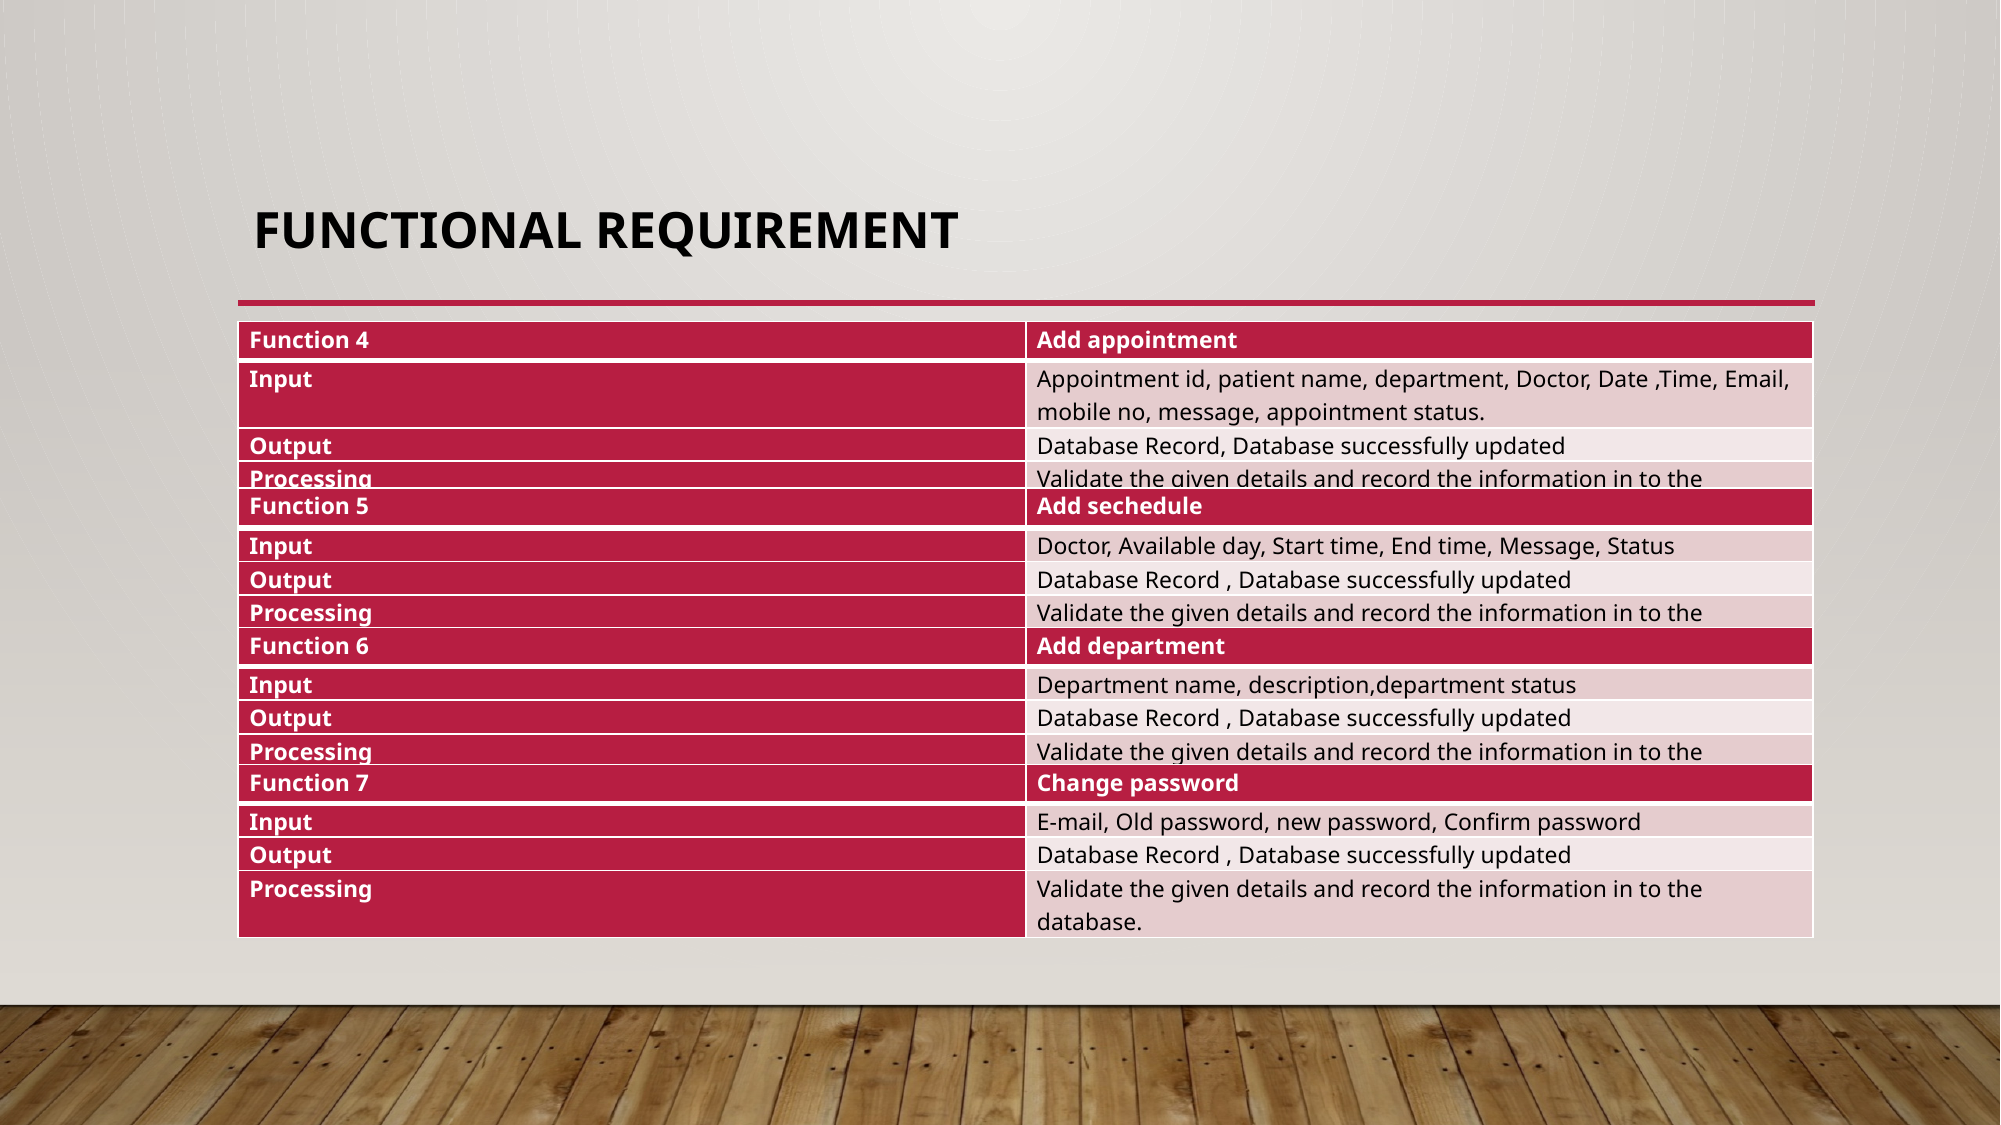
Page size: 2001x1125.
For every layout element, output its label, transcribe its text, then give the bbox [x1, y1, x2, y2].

table_cell Input [239, 363, 1025, 427]
table_cell Database Record , Database successfully updated [1027, 701, 1812, 733]
table_cell Processing [239, 871, 1025, 937]
table_header Function 5 [239, 489, 1025, 525]
table_cell Doctor, Available day, Start time, End time, Message, Status [1027, 531, 1812, 561]
table_cell Processing [239, 462, 1025, 487]
table_cell Validate the given details and record the information in to the database. [1027, 735, 1812, 764]
table_cell Validate the given details and record the information in to the database. [1027, 596, 1812, 627]
table_cell Appointment id, patient name, department, Doctor, Date ,Time, Email, mobile no, message, appointment status. [1027, 363, 1812, 427]
table_header Add appointment [1027, 322, 1812, 358]
table_header Function 6 [239, 628, 1025, 664]
table_header Add sechedule [1027, 489, 1812, 525]
table_cell Output [239, 838, 1025, 870]
table_cell Database Record , Database successfully updated [1027, 838, 1812, 870]
table_cell Processing [239, 735, 1025, 764]
table_header Function 4 [239, 322, 1025, 358]
table_cell Input [239, 531, 1025, 561]
table_cell Input [239, 669, 1025, 699]
table_cell Validate the given details and record the information in to the database. [1027, 462, 1812, 487]
title FUNCTIONAL REQUIREMENT [238, 198, 1814, 295]
table_cell Output [239, 429, 1025, 460]
table_header Change password [1027, 765, 1812, 801]
table_cell Validate the given details and record the information in to the database. [1027, 871, 1812, 937]
table_header Add department [1027, 628, 1812, 664]
table_cell Output [239, 701, 1025, 733]
table_cell Database Record , Database successfully updated [1027, 562, 1812, 594]
picture [0, 1005, 2000, 1125]
table_header Function 7 [239, 765, 1025, 801]
table_cell Department name, description,department status [1027, 669, 1812, 699]
table_cell Database Record, Database successfully updated [1027, 429, 1812, 460]
table_cell Processing [239, 596, 1025, 627]
table_cell Output [239, 562, 1025, 594]
table_cell E-mail, Old password, new password, Confirm password [1027, 806, 1812, 836]
table_cell Input [239, 806, 1025, 836]
